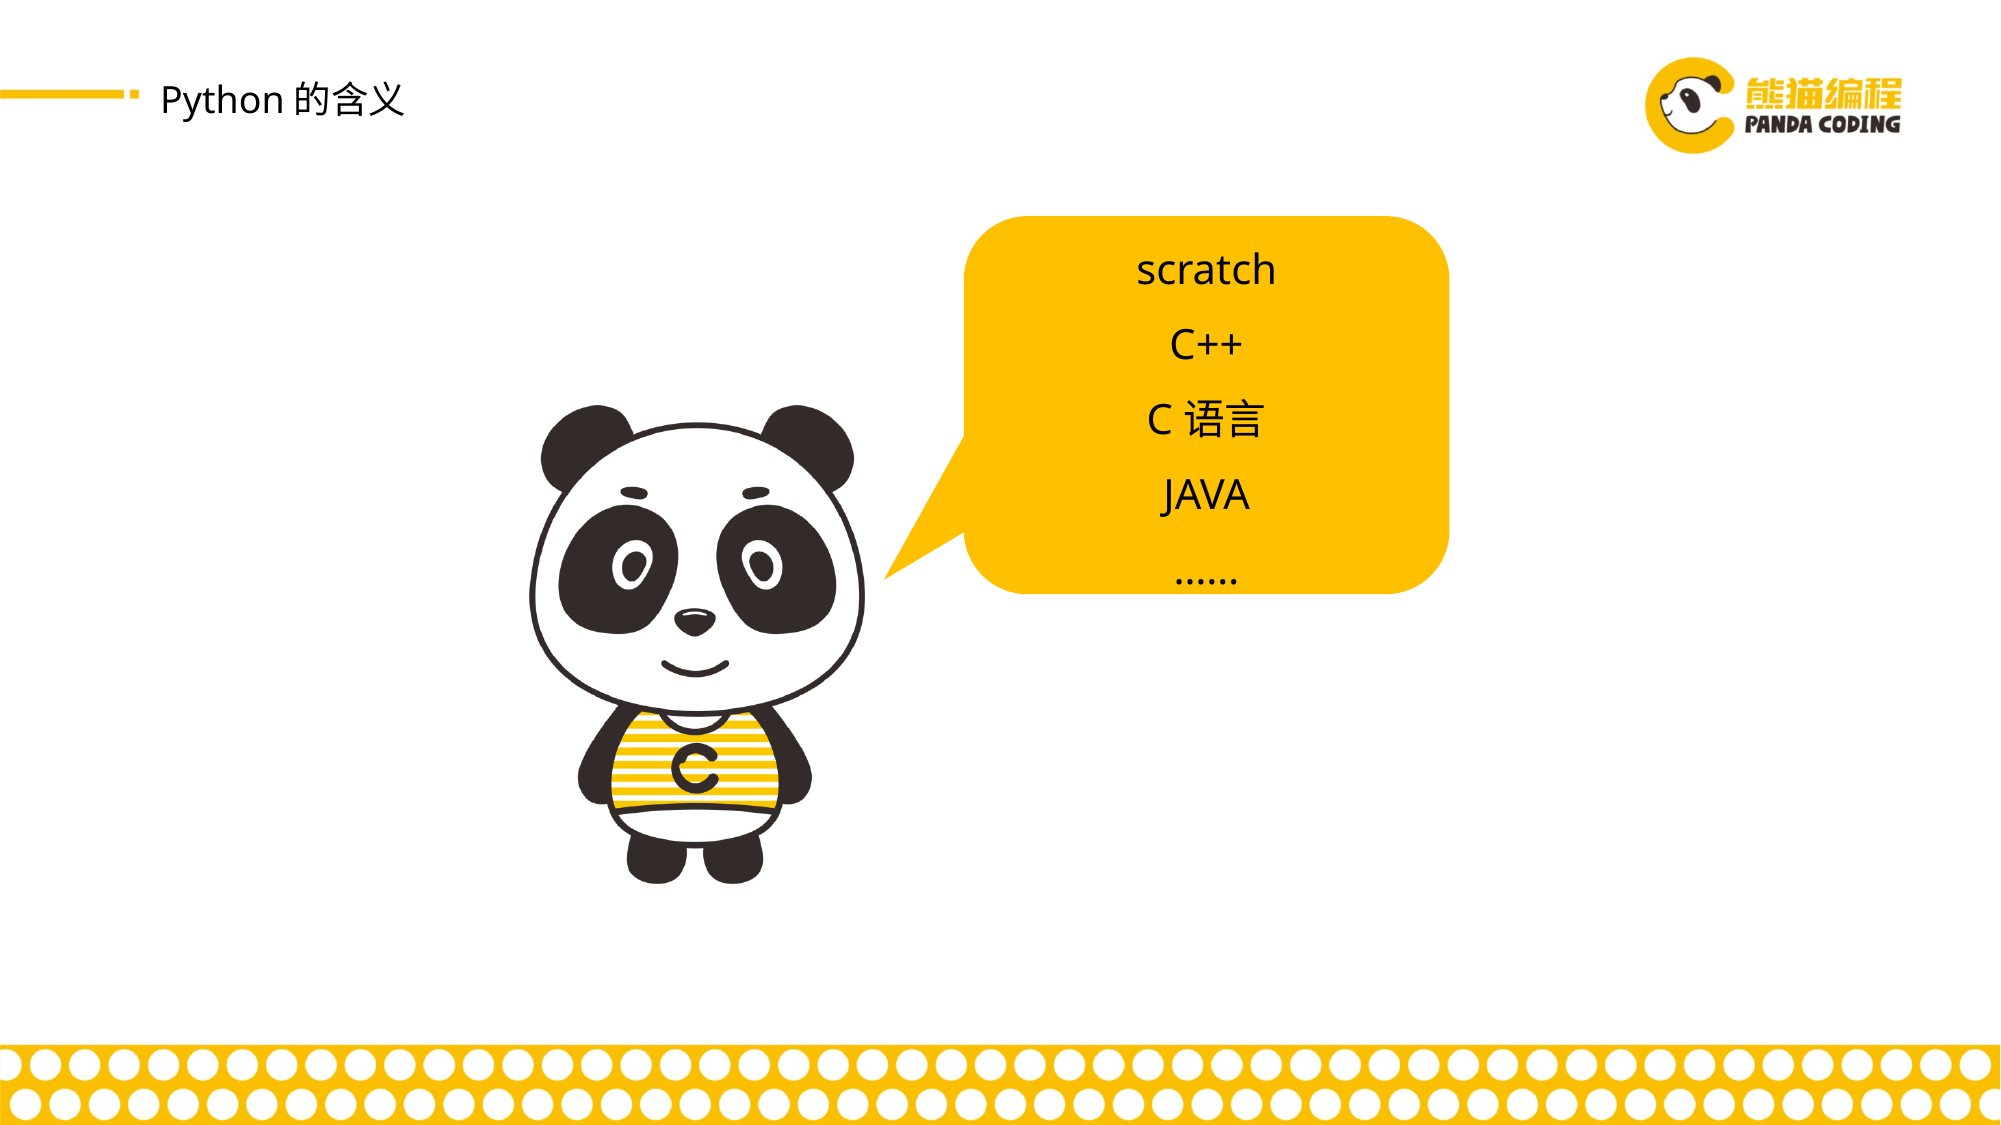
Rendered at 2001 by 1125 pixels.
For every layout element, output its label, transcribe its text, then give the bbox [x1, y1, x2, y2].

picture [0, 0, 2001, 1125]
text_box scratch C++ C语言 JAVA …… [883, 216, 1450, 595]
text_box Python的含义 [145, 68, 758, 174]
